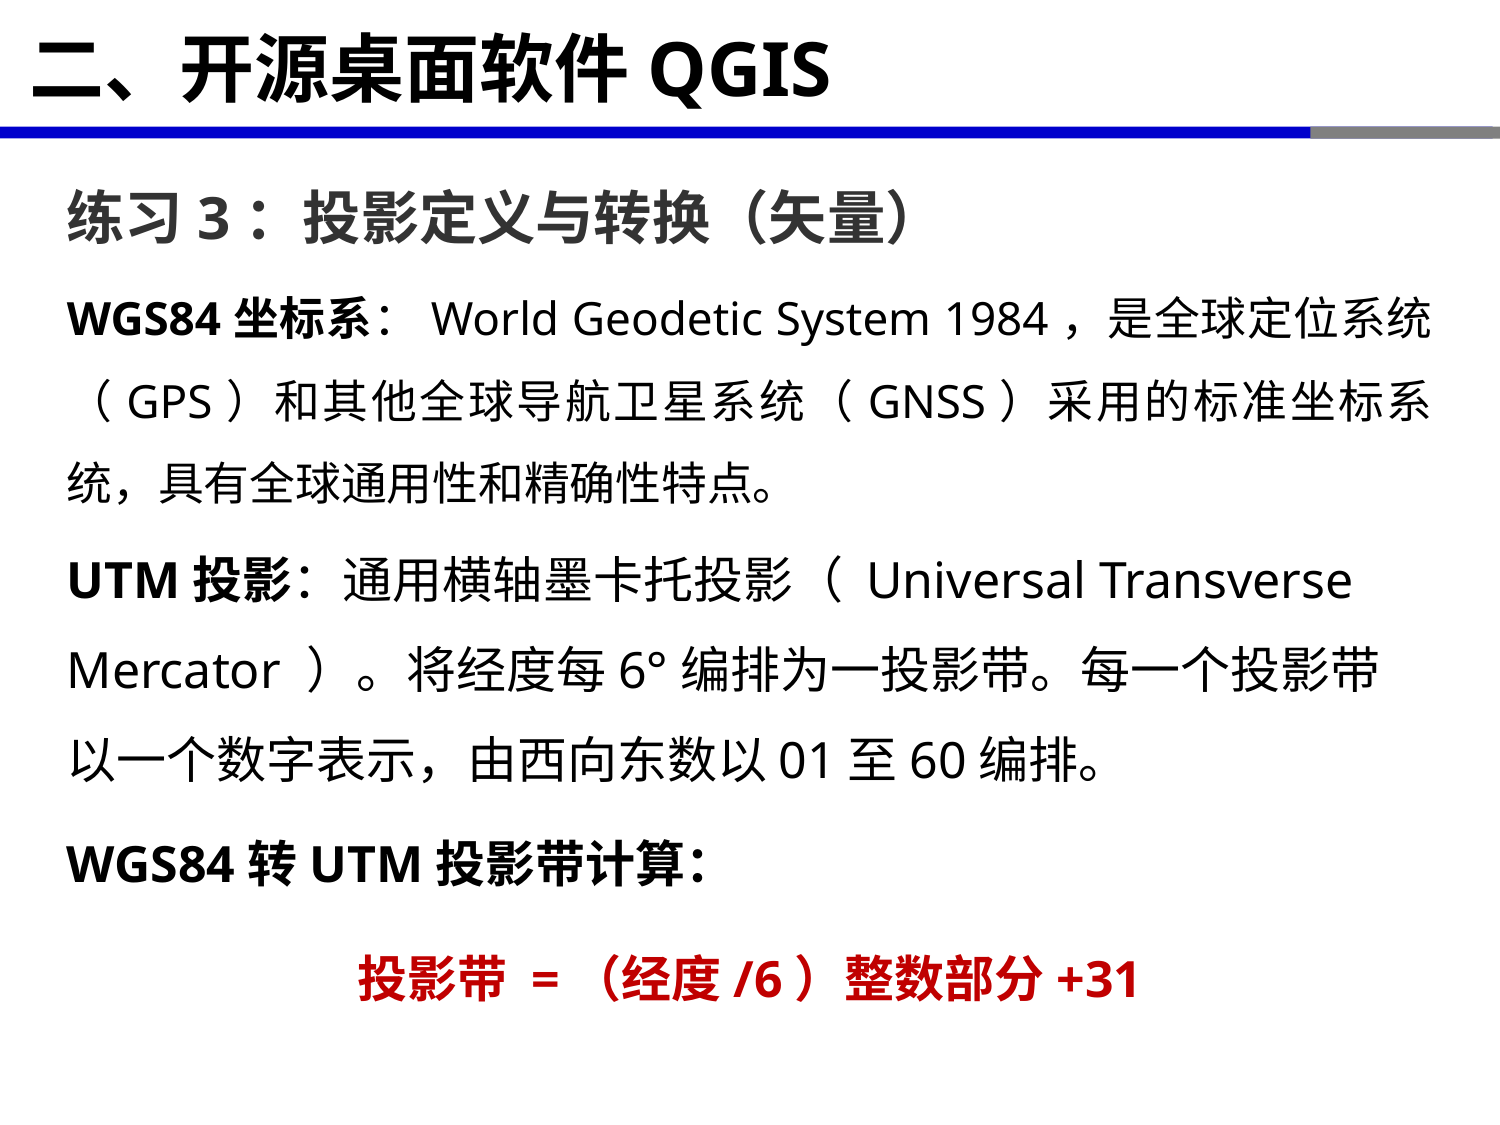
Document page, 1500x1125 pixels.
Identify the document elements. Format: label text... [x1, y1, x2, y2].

text_box WGS84坐标系：World Geodetic System 1984，是全球定位系统（GPS）和其他全球导航卫星系统（GNSS）采用的标准坐标系统，具有全球通用性和精确性特点。 [52, 255, 1448, 518]
text_box WGS84转UTM投影带计算： 投影带 =（经度/6）整数部分+31 [52, 794, 1448, 1015]
title 二、开源桌面软件QGIS [0, 1, 1479, 132]
text_box 练习3：投影定义与转换（矢量） [52, 138, 1448, 255]
text_box UTM投影：通用横轴墨卡托投影（ Universal Transverse Mercator ）。将经度每6°编排为一投影带。每一个投影带以一个数字表示，由西向东数以01至60编排。 [52, 511, 1427, 797]
